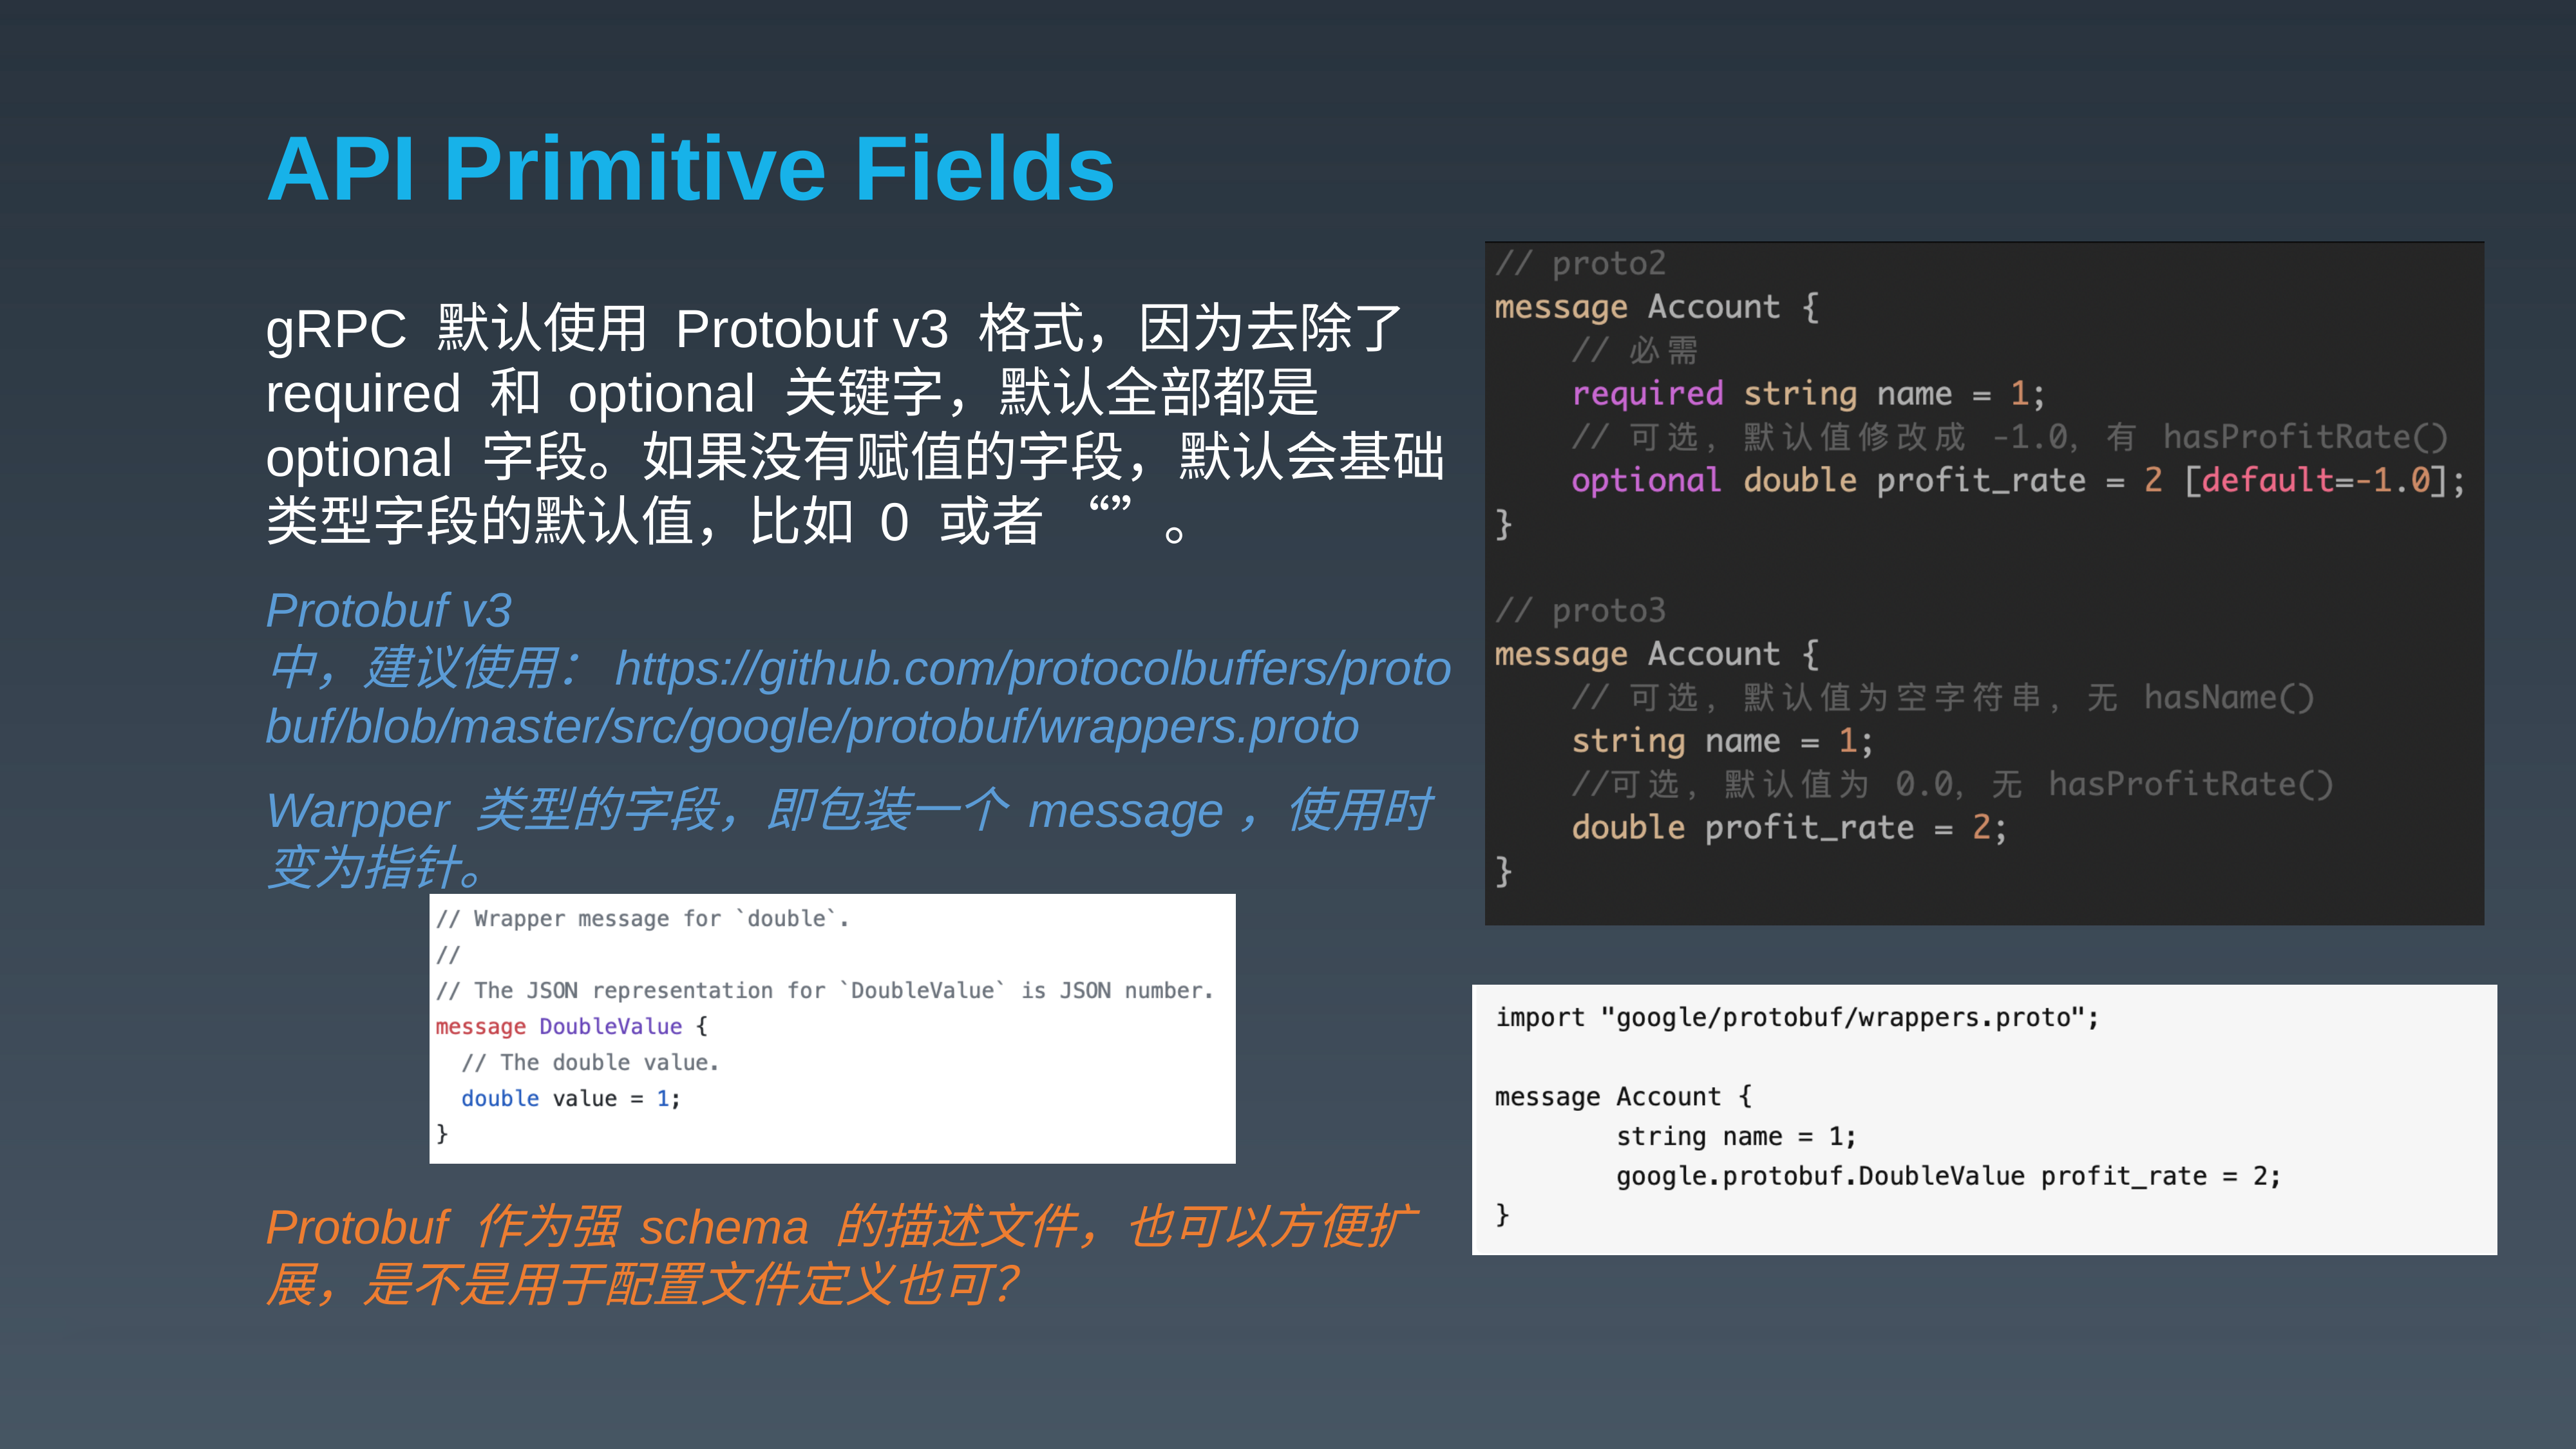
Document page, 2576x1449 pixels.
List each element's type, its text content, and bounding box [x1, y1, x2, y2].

picture [0, 0, 2576, 1449]
title API Primitive Fields [260, 103, 2316, 243]
list gRPC 默认使用 Protobuf v3 格式，因为去除了 required 和 optional 关键字，默认全部都是 optional 字段。如果没有赋值的字段，默认会基础类型字段的默认值，比如 0 或者 “”。 Protobuf v3 中，建议使用：https://github.com/protocolbuffers/protobuf/blob/master/src/google/protobuf/wrappers.proto Warpper 类型的字段，即包装一个 message，使用时变为指针。 Protobuf 作为强 schema 的描述文件，也可以方便扩展，是不是用于配置文件定义也可？ [260, 288, 1473, 1339]
